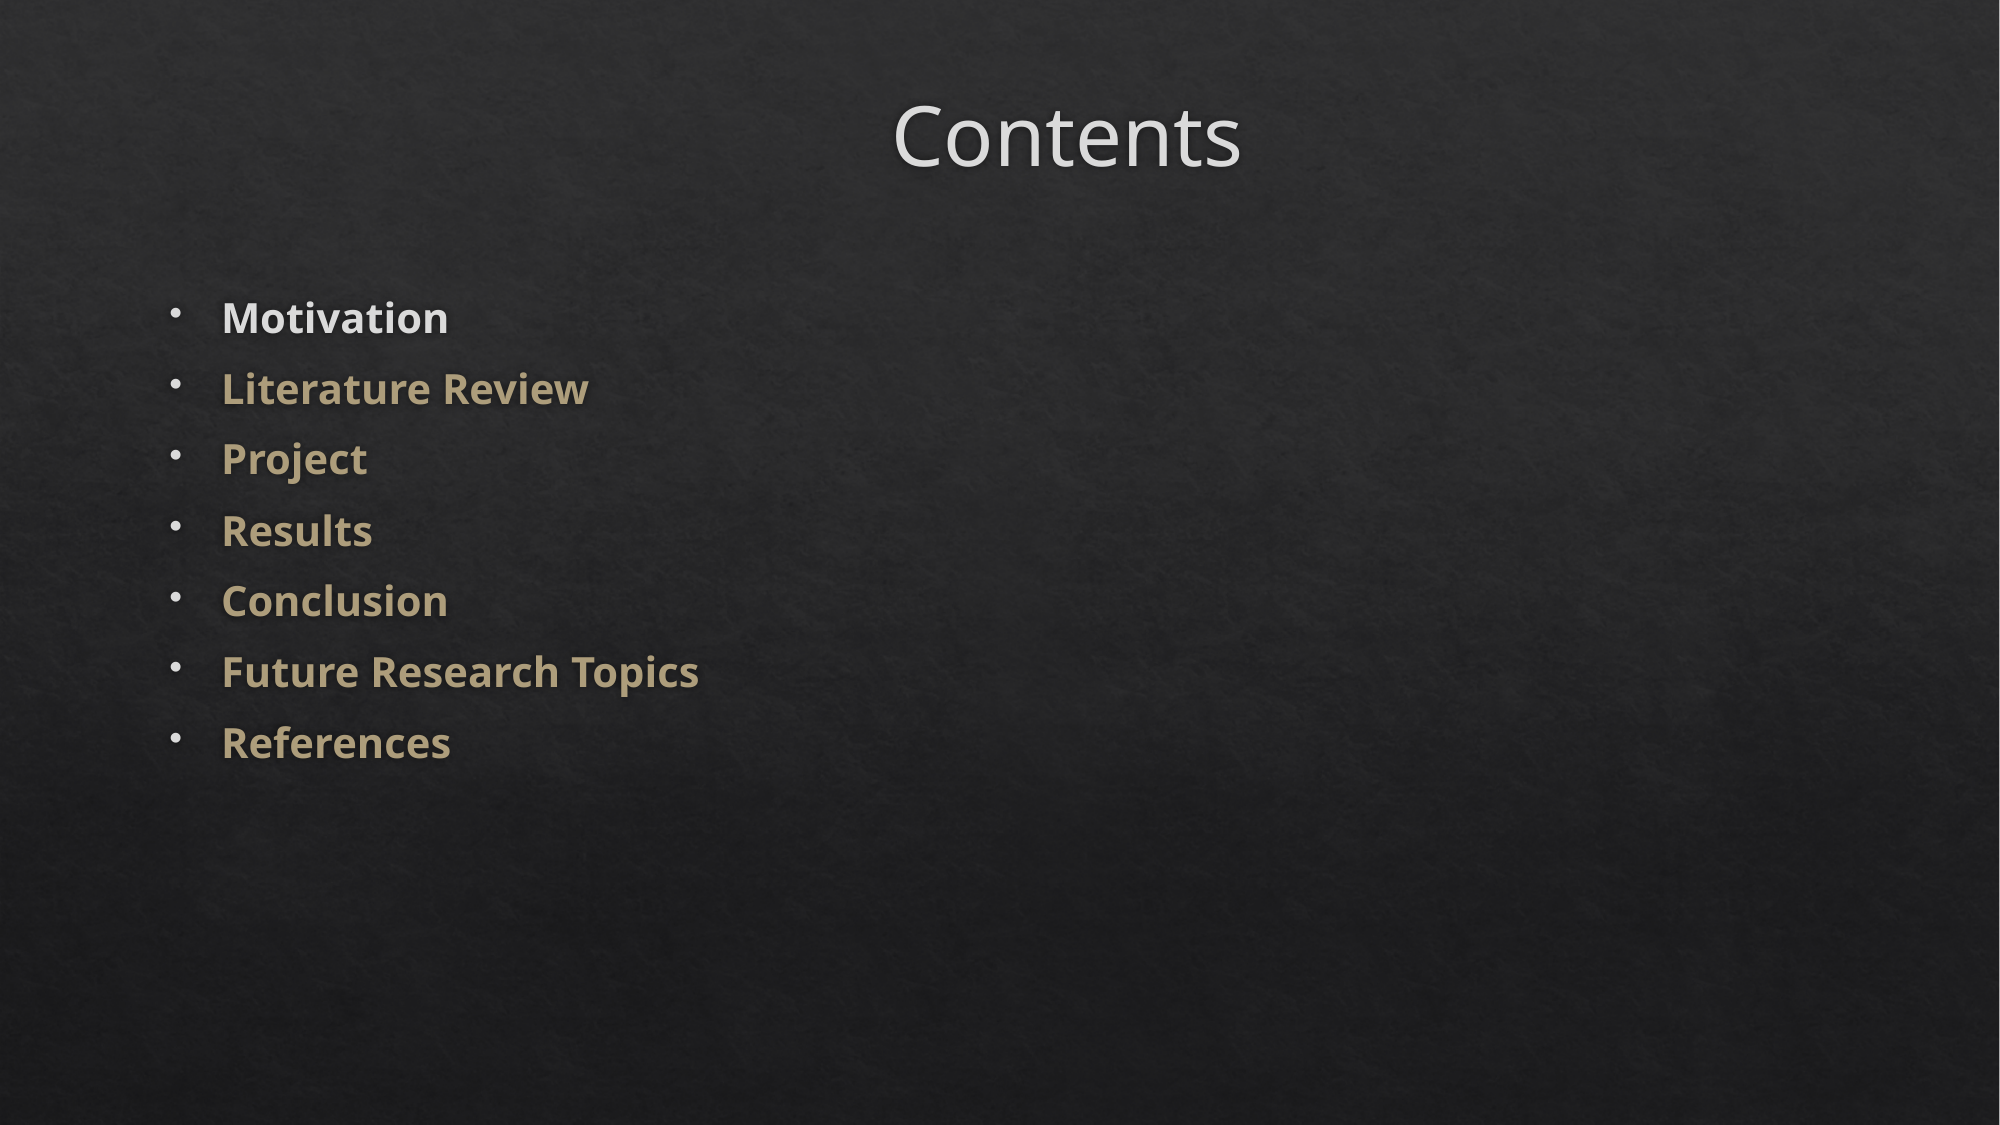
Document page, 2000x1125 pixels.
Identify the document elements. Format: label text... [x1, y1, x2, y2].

title Contents [265, 30, 1871, 235]
list Motivation Literature Review Project Results Conclusion Future Research Topics References [149, 284, 1848, 950]
